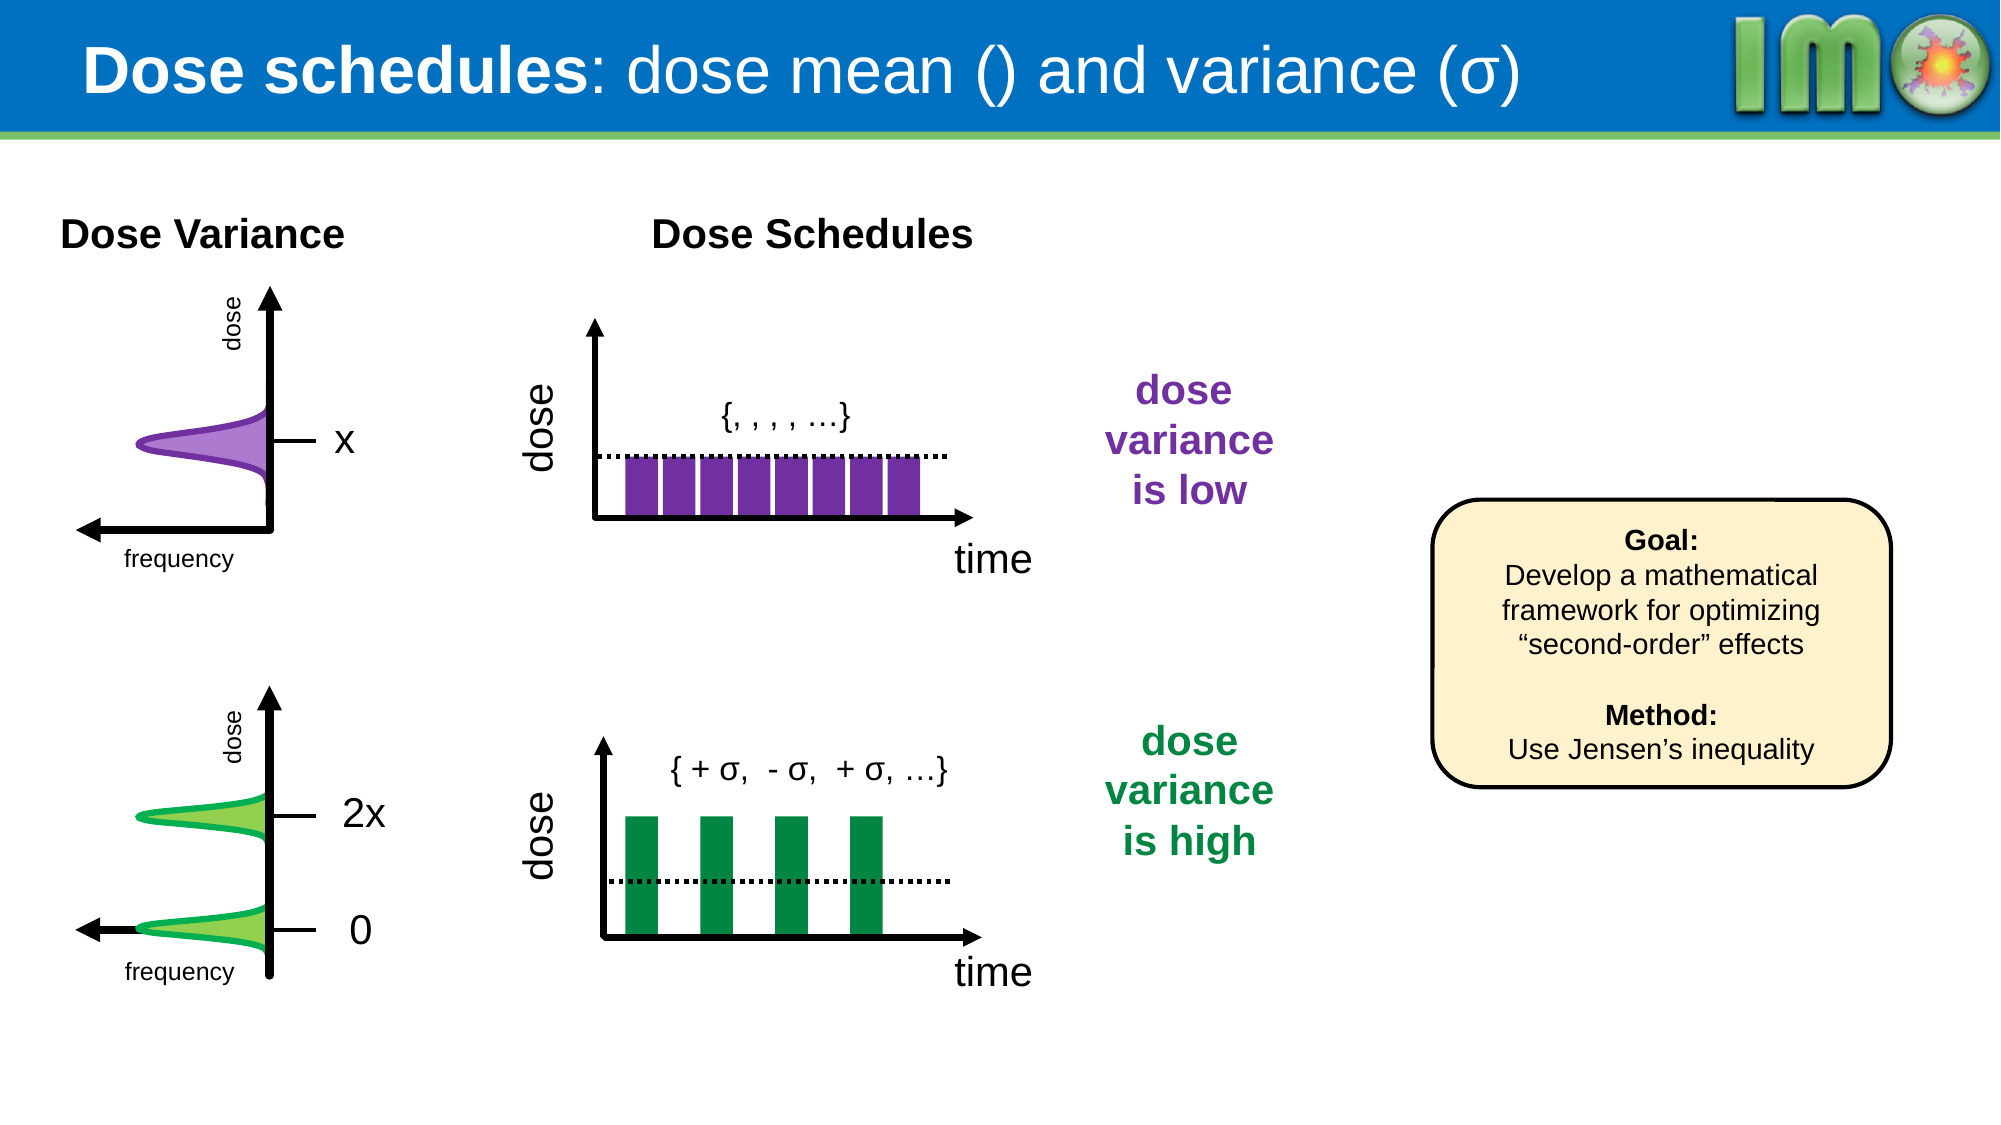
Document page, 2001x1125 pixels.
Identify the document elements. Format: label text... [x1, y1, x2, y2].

text_box dose [503, 367, 569, 489]
text_box [624, 457, 659, 515]
text_box [624, 882, 659, 934]
text_box [699, 882, 734, 934]
text_box Dose Schedules [636, 199, 989, 265]
text_box [137, 795, 265, 840]
text_box [849, 457, 884, 515]
text_box [774, 815, 809, 881]
text_box [849, 882, 884, 934]
text_box [137, 906, 265, 929]
text_box Dose Variance [45, 199, 361, 265]
text_box [699, 457, 734, 515]
text_box [0, 0, 2000, 131]
text_box [624, 815, 659, 881]
text_box [774, 457, 809, 515]
text_box [0, 131, 2000, 140]
text_box x [319, 404, 371, 470]
text_box [887, 457, 921, 515]
text_box dose [208, 281, 253, 366]
text_box Goal: Develop a mathematical framework for optimizing “second-order” effects Method: Use Jensen’s inequality [1432, 499, 1891, 788]
text_box [737, 457, 771, 515]
text_box dose [208, 695, 254, 780]
text_box [849, 815, 884, 881]
text_box [662, 457, 696, 515]
text_box dose variance is low [1090, 355, 1290, 520]
text_box [699, 815, 734, 881]
text_box 2x [327, 778, 402, 844]
text_box time [939, 524, 1049, 590]
text_box 0 [334, 895, 388, 961]
text_box [137, 410, 266, 481]
text_box dose [503, 776, 569, 897]
text_box dose variance is high [1090, 706, 1290, 871]
text_box time [939, 937, 1049, 1003]
text_box [774, 882, 809, 934]
text_box frequency [109, 534, 250, 580]
text_box frequency [110, 948, 251, 994]
text_box [812, 457, 846, 515]
text_box [138, 930, 265, 951]
picture [1728, 9, 2000, 125]
